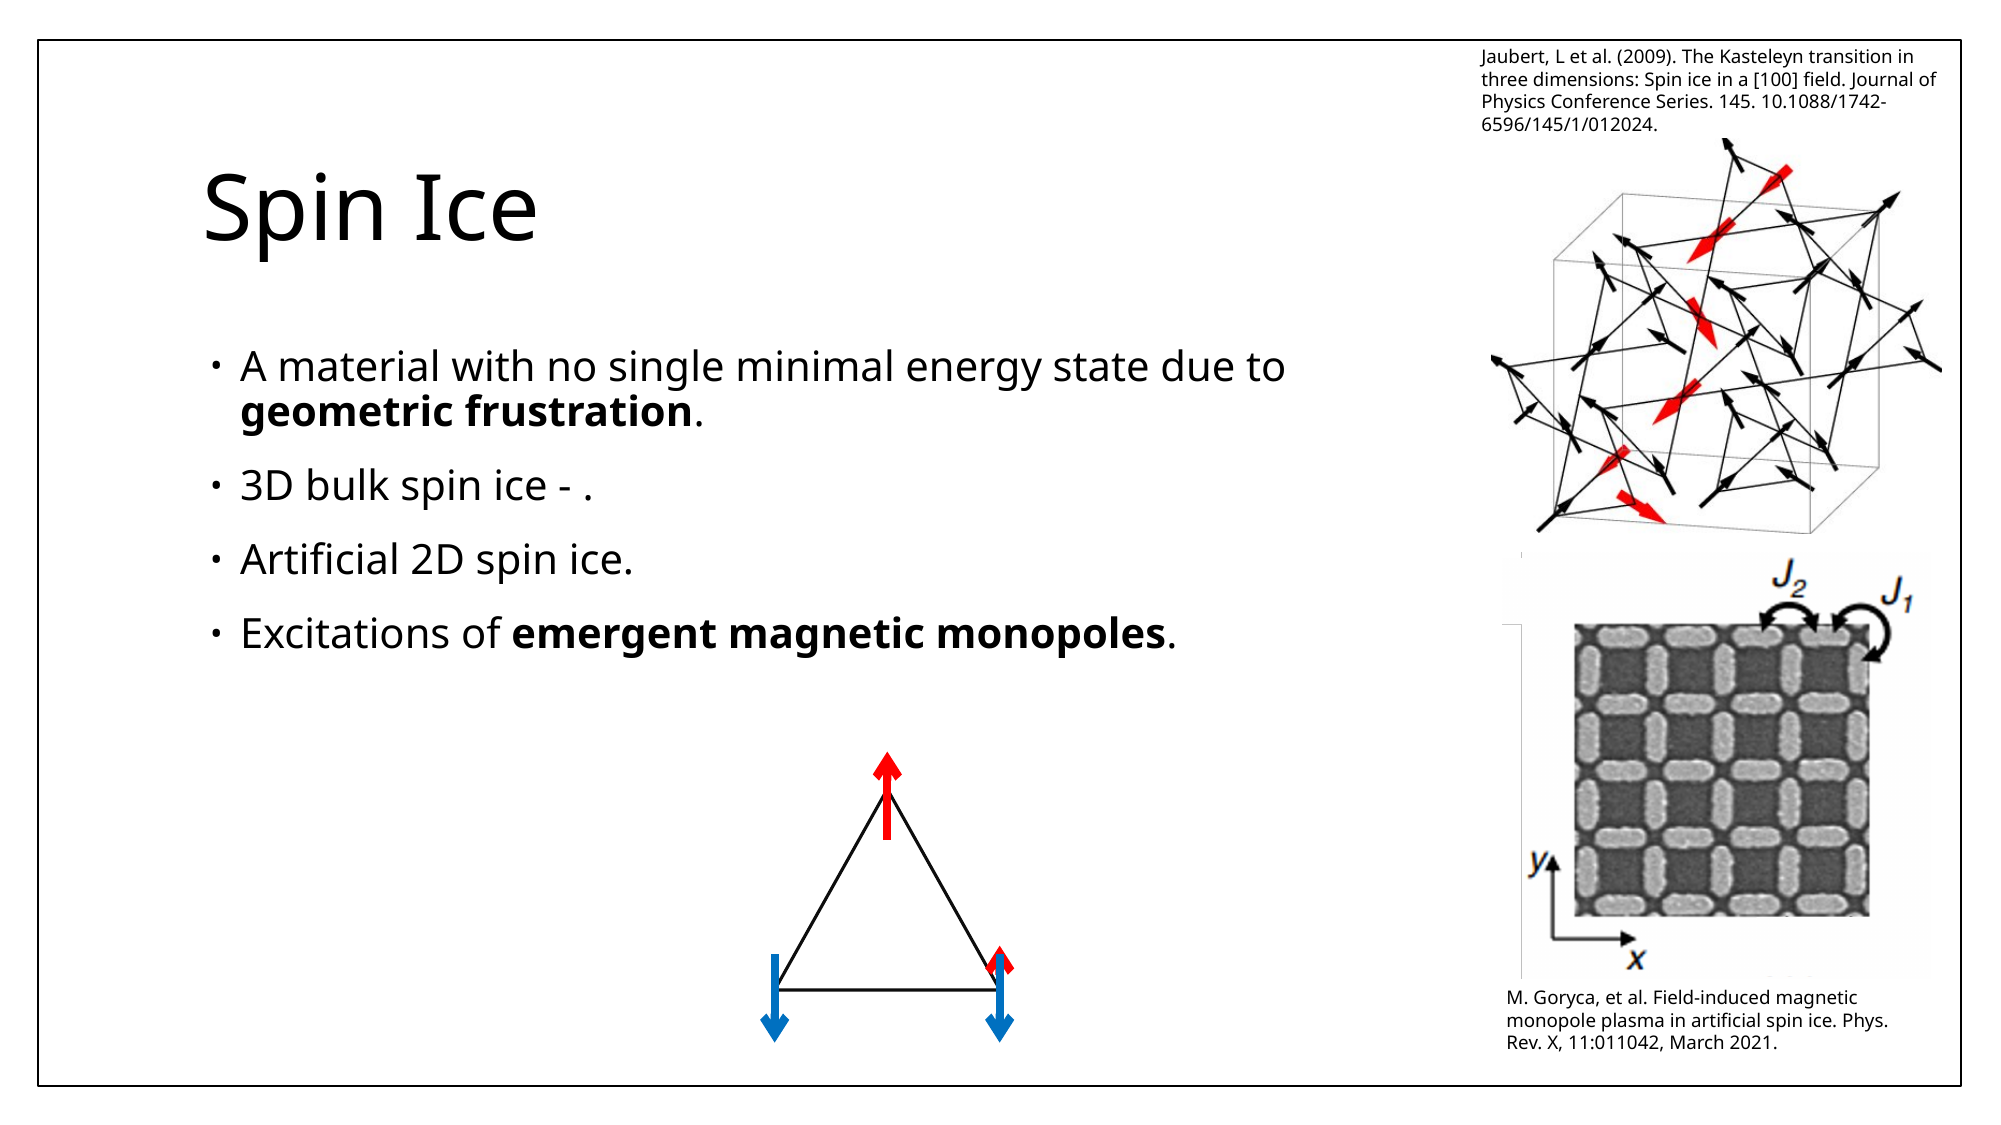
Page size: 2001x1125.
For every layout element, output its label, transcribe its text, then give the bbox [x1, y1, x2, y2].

picture [1502, 551, 1931, 979]
text_box Jaubert, L et al. (2009). The Kasteleyn transition in three dimensions: Spin ice in a [100] field. Journal of Physics Conference Series. 145. 10.1088/1742-6596/145/1/012024. [1466, 37, 1967, 143]
picture [1491, 138, 1942, 535]
text_box [780, 795, 993, 992]
title Spin Ice [187, 99, 1486, 323]
text_box M. Goryca, et al. Field-induced magnetic monopole plasma in artificial spin ice. Phys. Rev. X, 11:011042, March 2021. [1491, 978, 1942, 1061]
